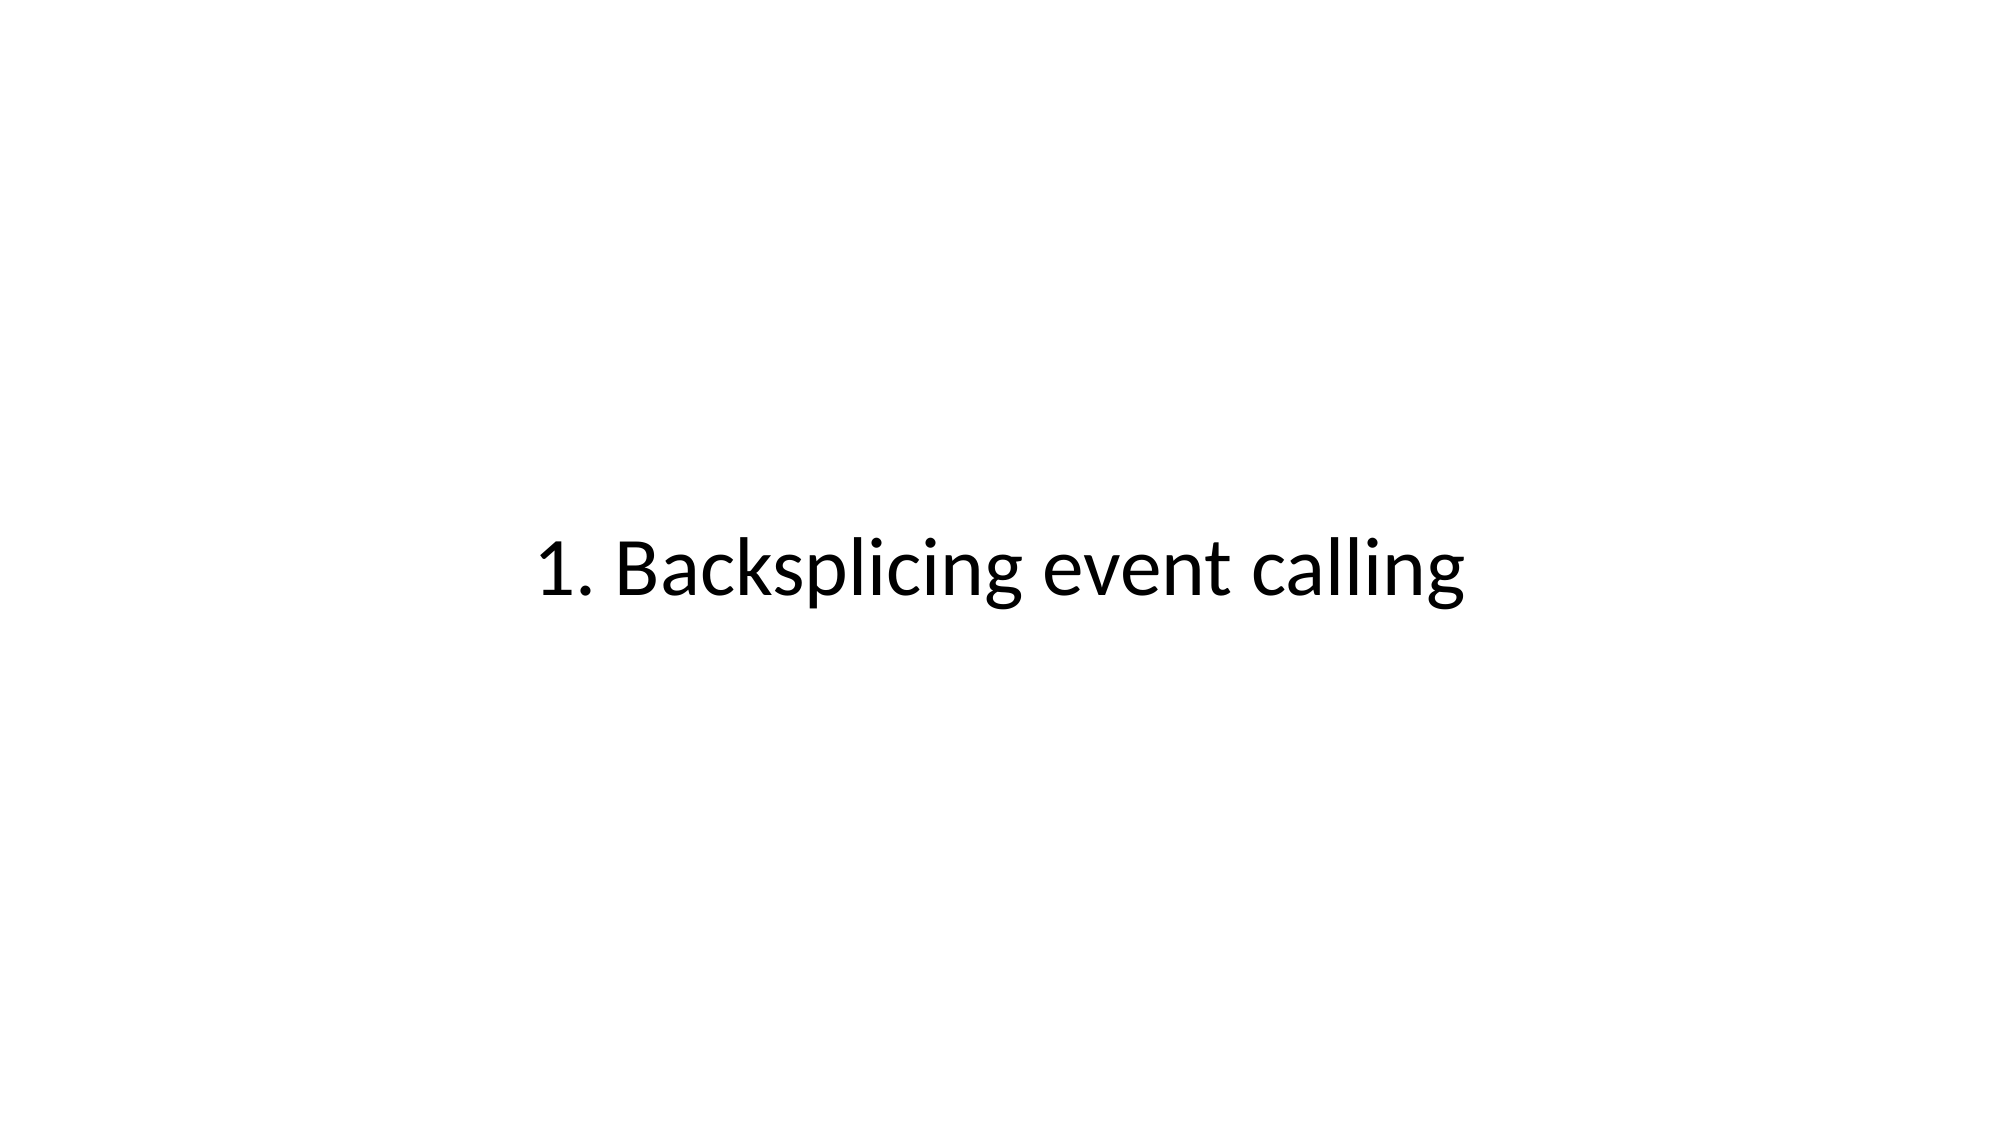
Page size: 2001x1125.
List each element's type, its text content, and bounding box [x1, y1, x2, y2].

text_box 1. Backsplicing event calling [518, 504, 1482, 620]
